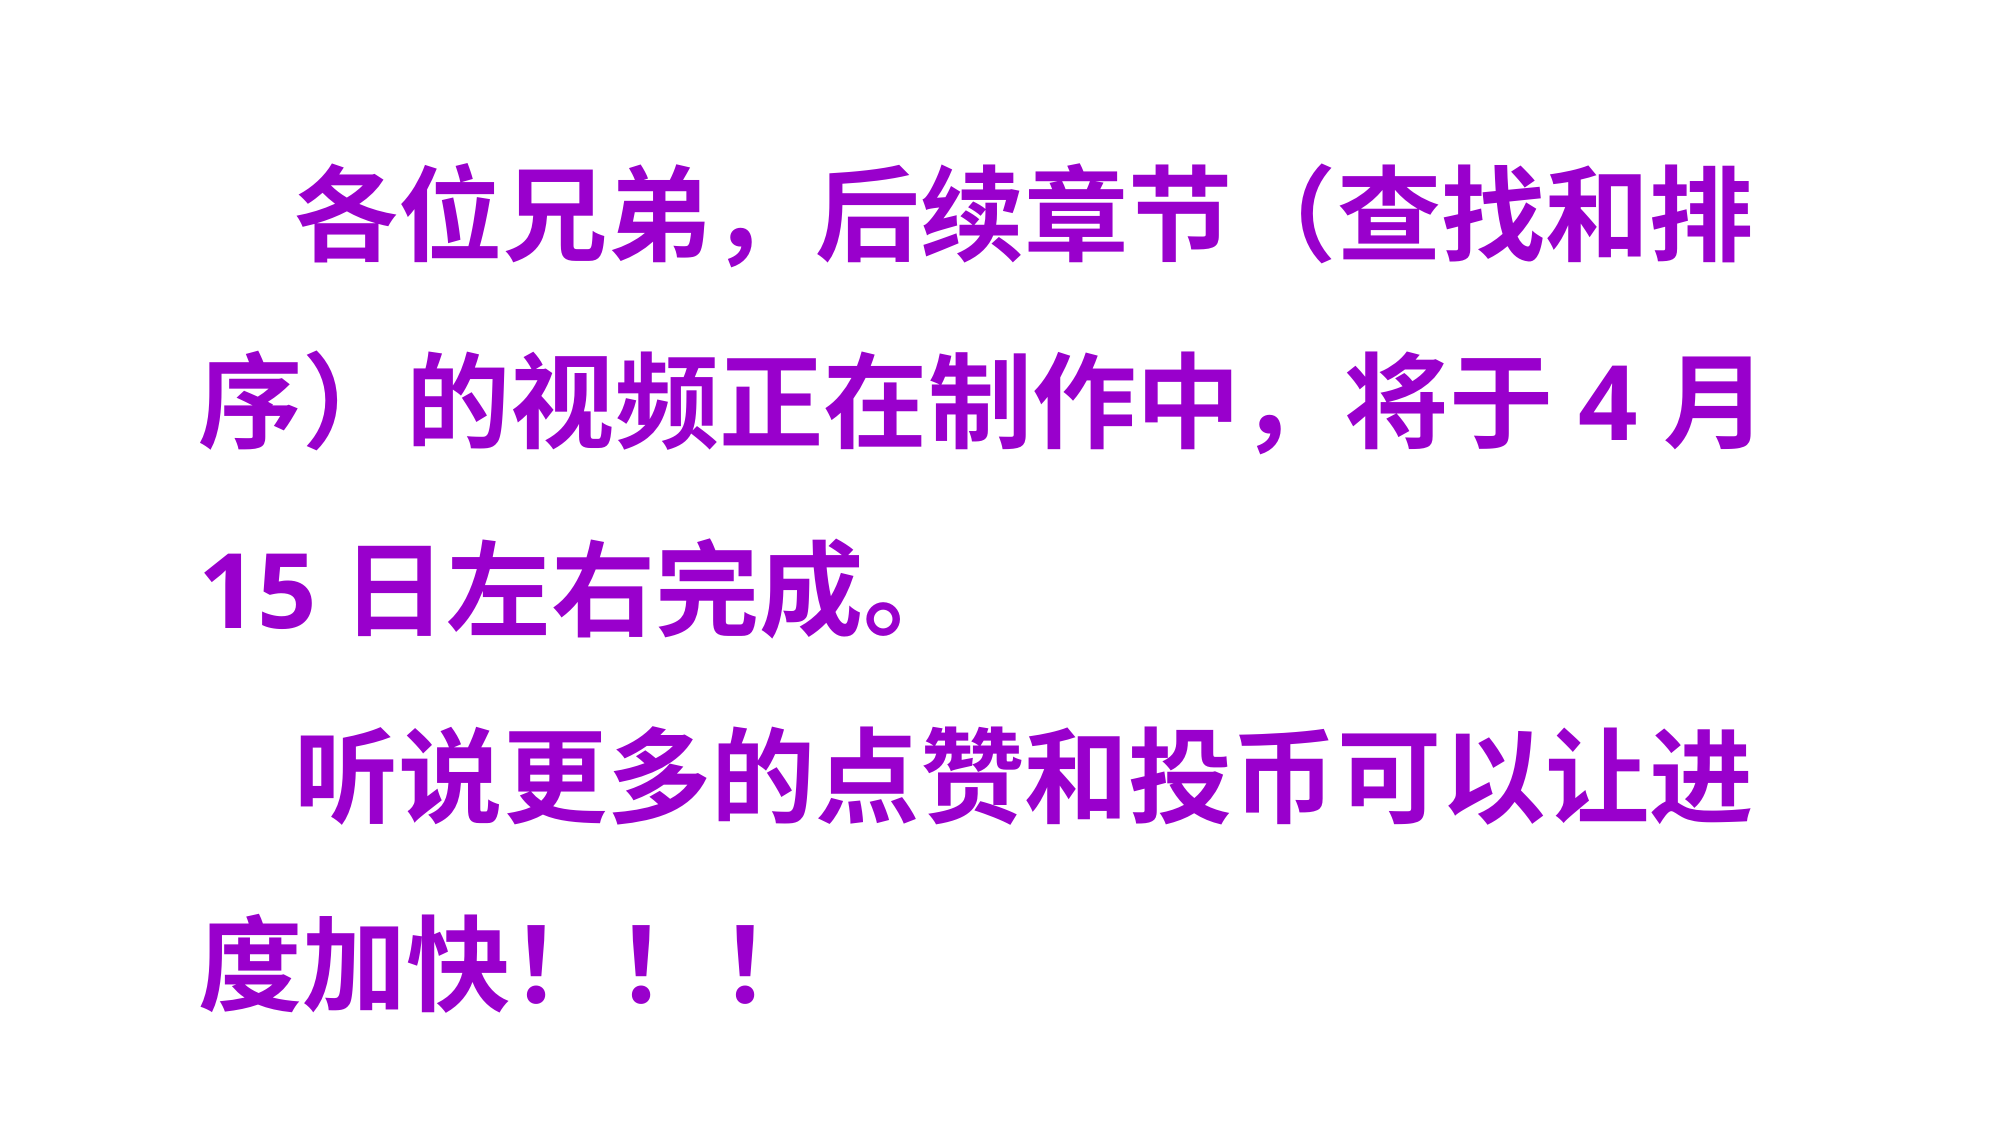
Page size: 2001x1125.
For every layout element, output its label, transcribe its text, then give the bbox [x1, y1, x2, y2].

text_box 各位兄弟，后续章节（查找和排序）的视频正在制作中，将于4月15日左右完成。 听说更多的点赞和投币可以让进度加快！！！ [183, 79, 1832, 1032]
